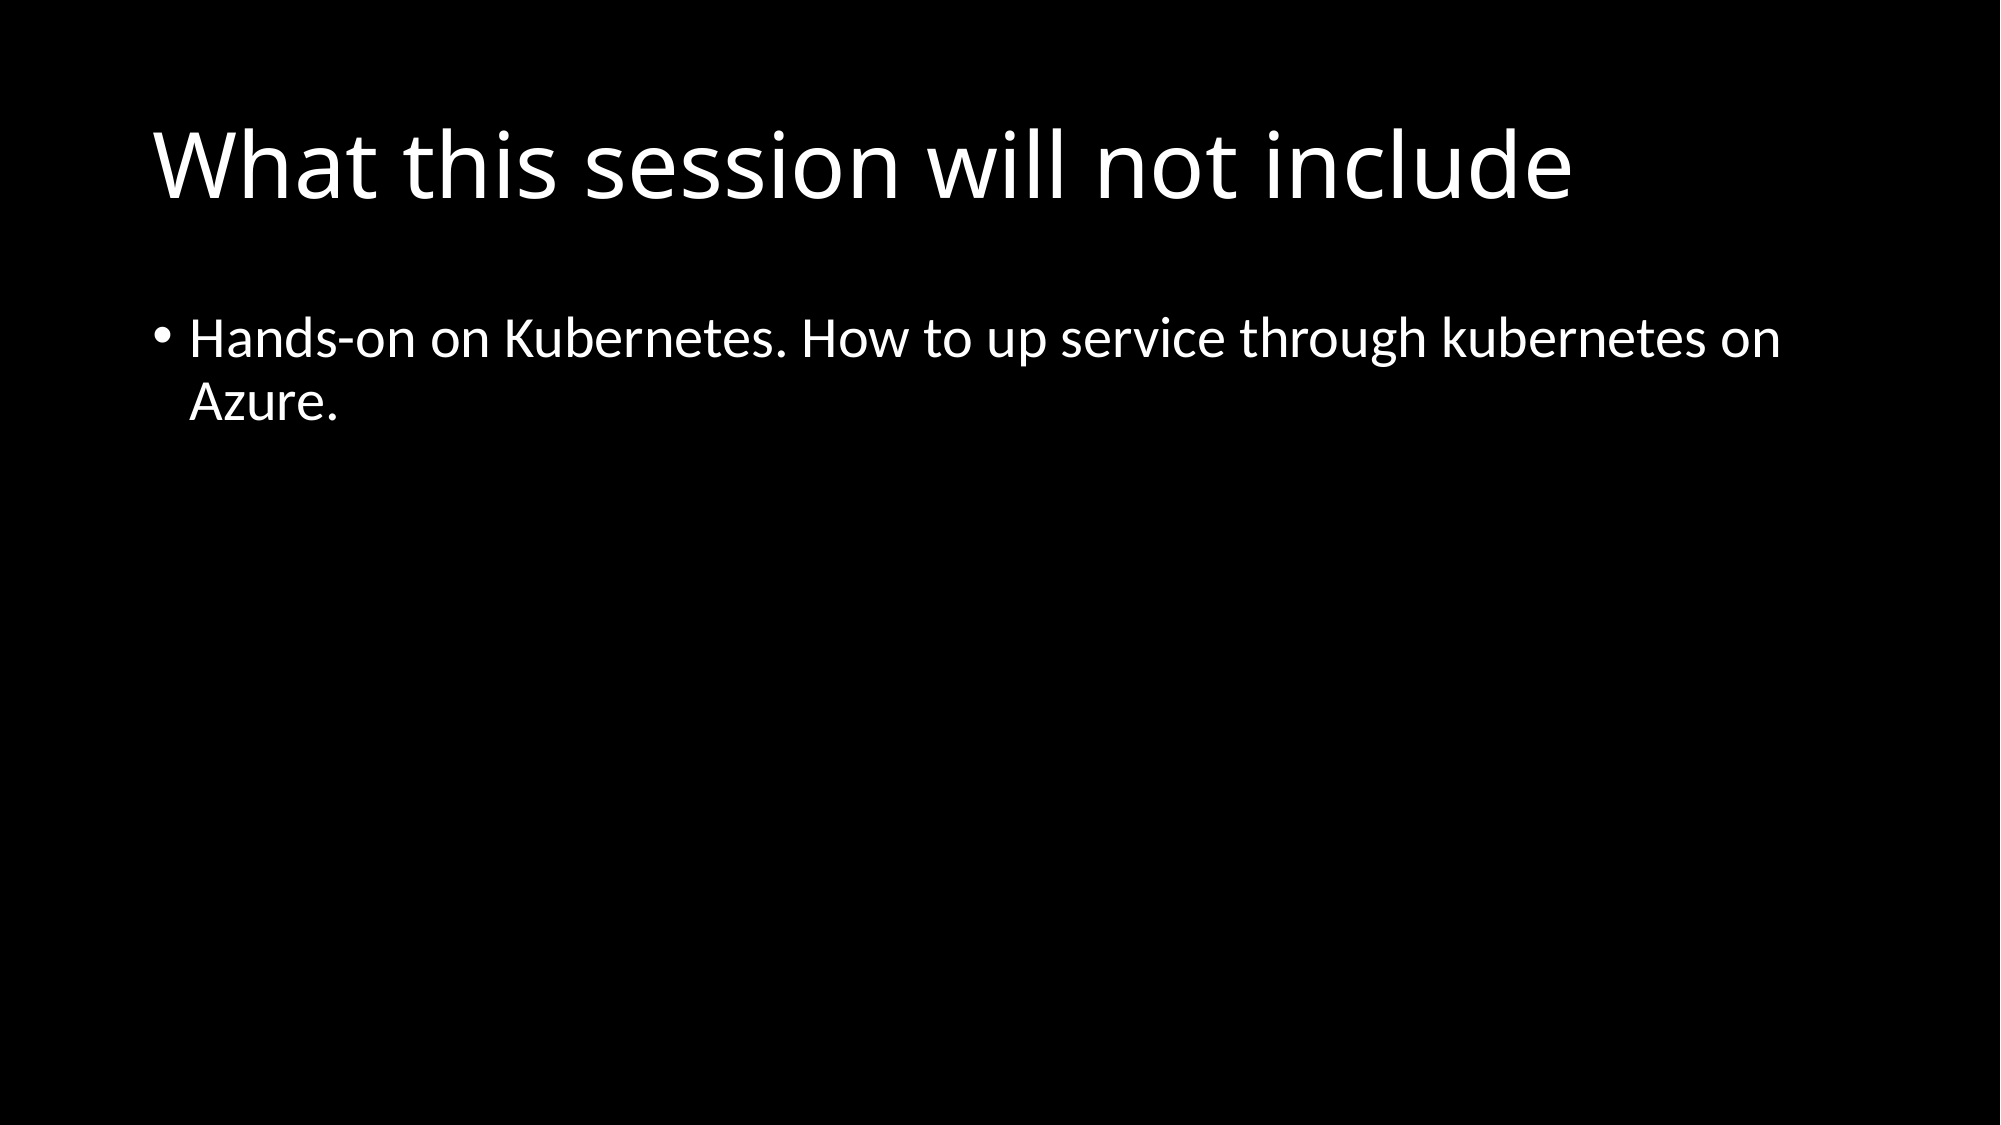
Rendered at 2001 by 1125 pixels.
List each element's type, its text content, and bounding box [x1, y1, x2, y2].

title What this session will not include [137, 59, 1863, 278]
list Hands-on on Kubernetes. How to up service through kubernetes on Azure. [137, 299, 1863, 1014]
